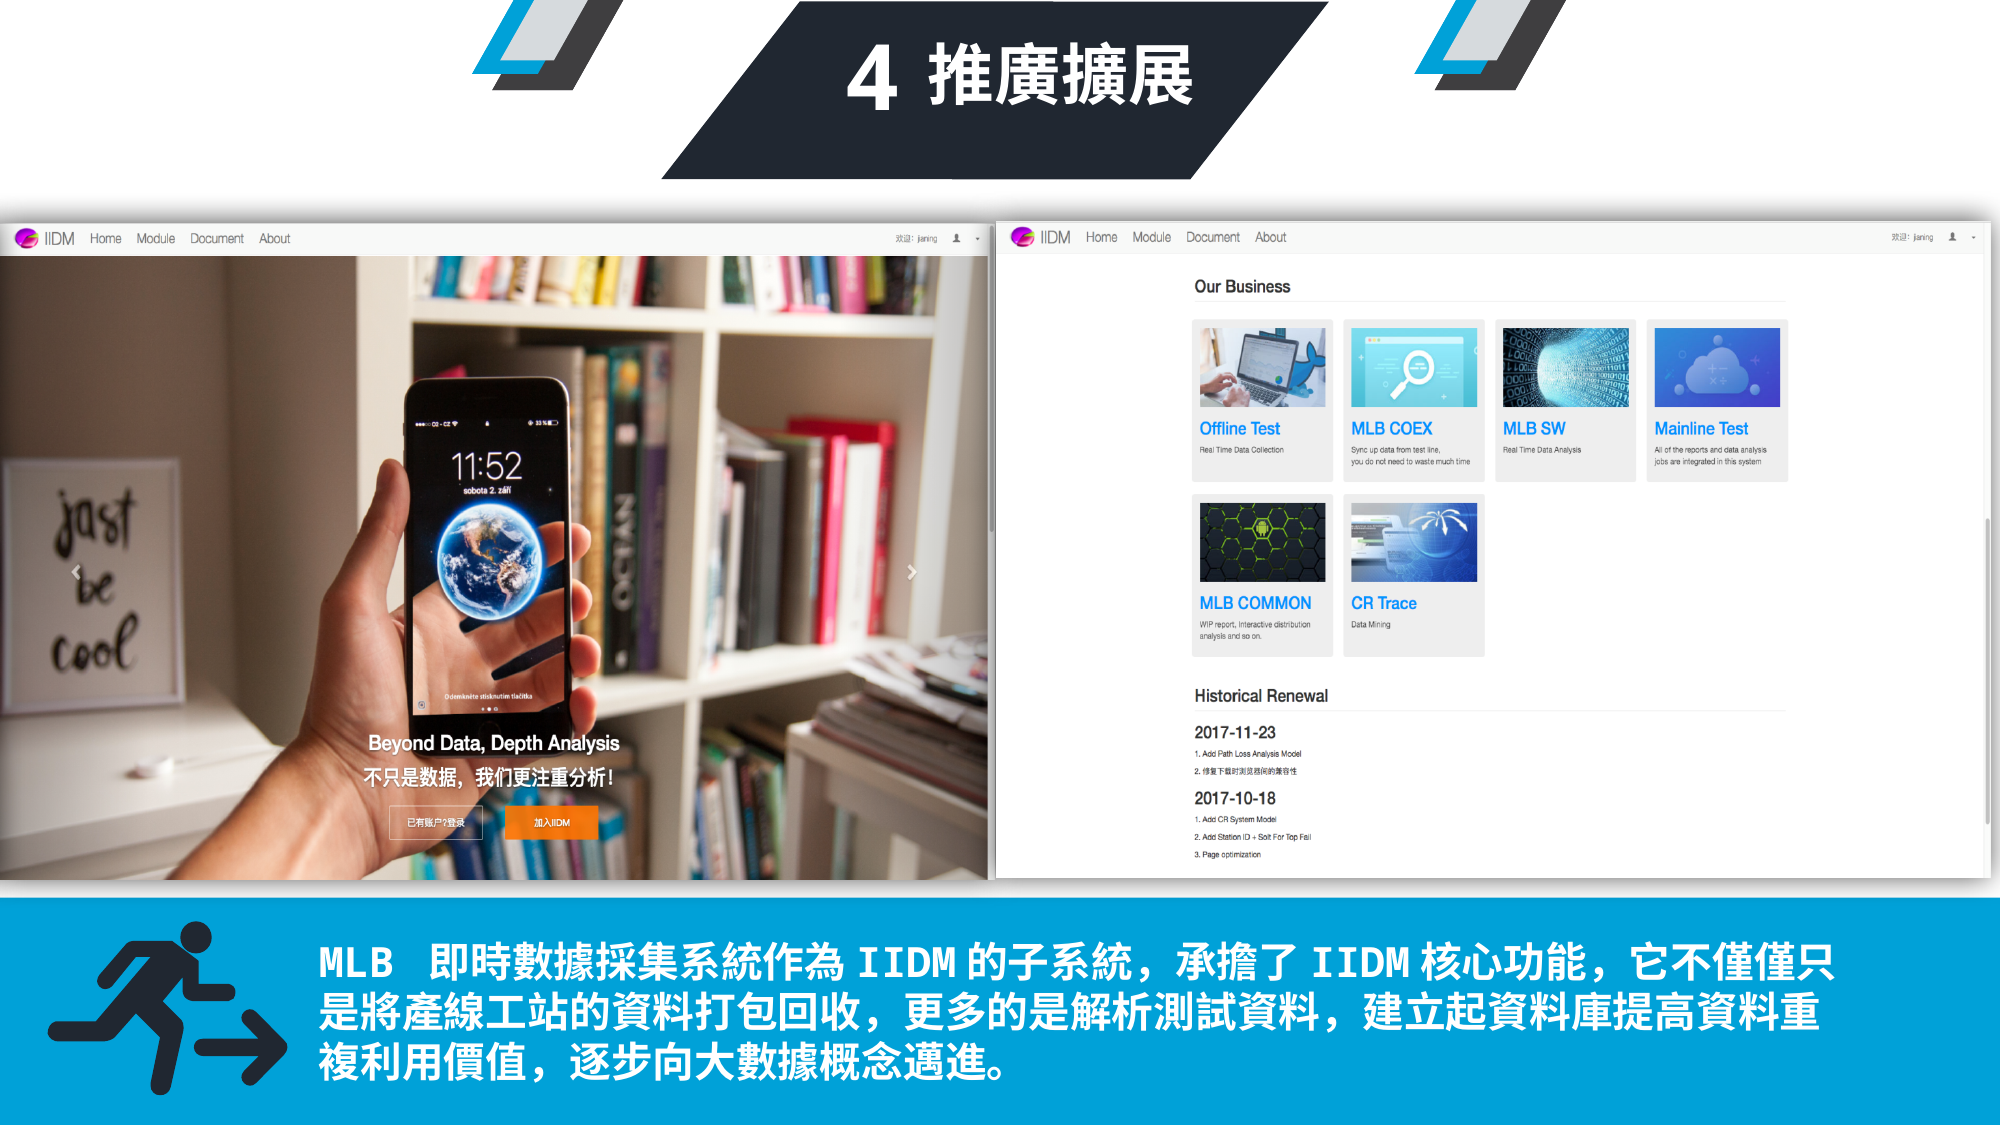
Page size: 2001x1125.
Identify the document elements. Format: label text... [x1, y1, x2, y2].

text_box MLB 即時數據採集系統作為IIDM的子系統，承擔了IIDM核心功能，它不僅僅只是將產線工站的資料打包回收，更多的是解析測試資料，建立起資料庫提高資料重複利用價值，逐步向大數據概念邁進。 [304, 928, 1854, 1094]
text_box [472, 0, 624, 91]
text_box [661, 1, 1329, 180]
text_box 4 [783, 10, 961, 136]
text_box [0, 897, 2000, 1125]
text_box 推廣擴展 [961, 26, 1210, 121]
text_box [47, 921, 290, 1096]
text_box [0, 221, 1991, 880]
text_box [1414, 0, 1567, 91]
